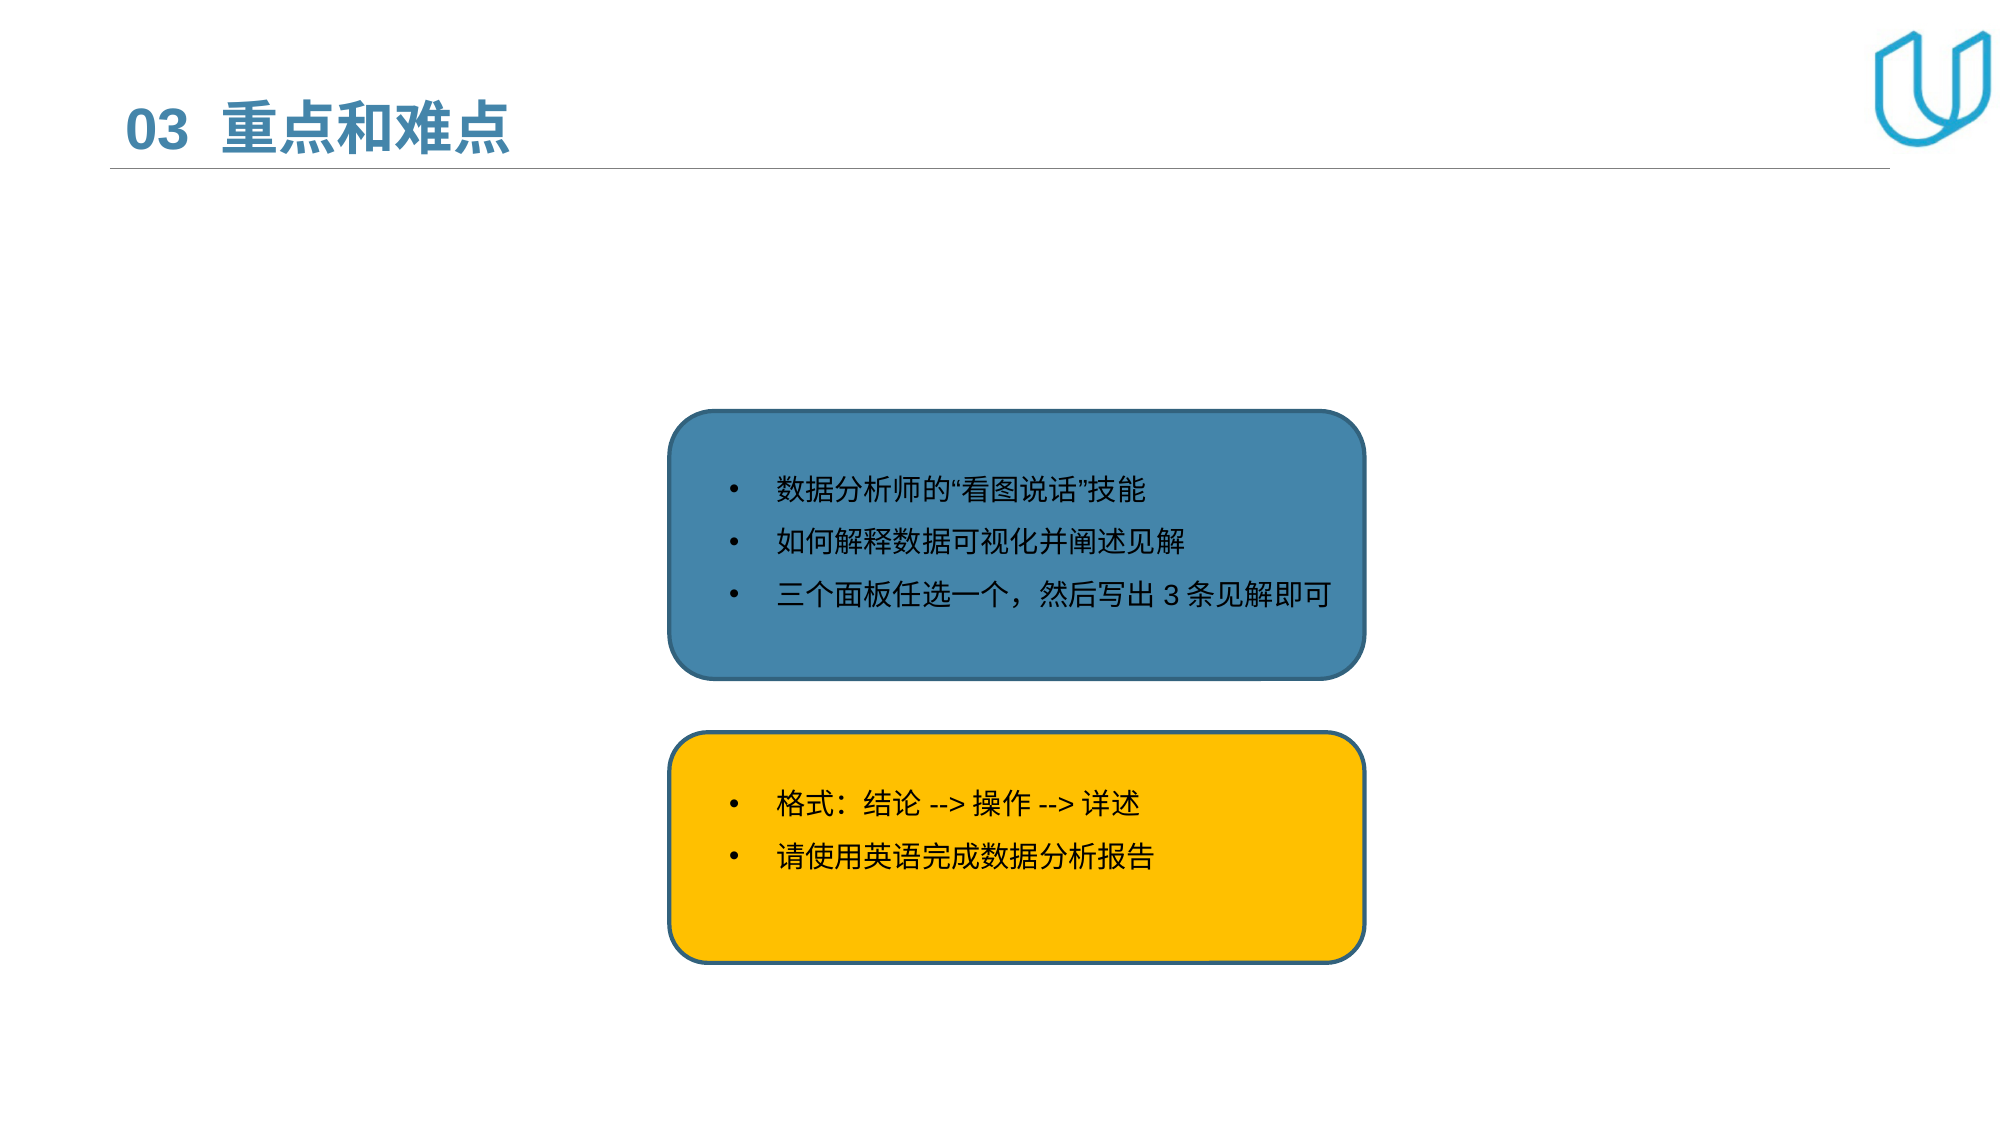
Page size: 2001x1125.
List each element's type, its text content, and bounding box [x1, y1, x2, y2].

text_box [667, 408, 1334, 682]
text_box [667, 730, 1367, 965]
title 03 重点和难点 [109, 0, 1890, 169]
text_box 数据分析师的“看图说话”技能 如何解释数据可视化并阐述见解 三个面板任选一个，然后写出3条见解即可 格式：结论-->操作-->详述 请使用英语完成数据分析报告 [714, 411, 1391, 897]
picture [1863, 21, 2000, 154]
